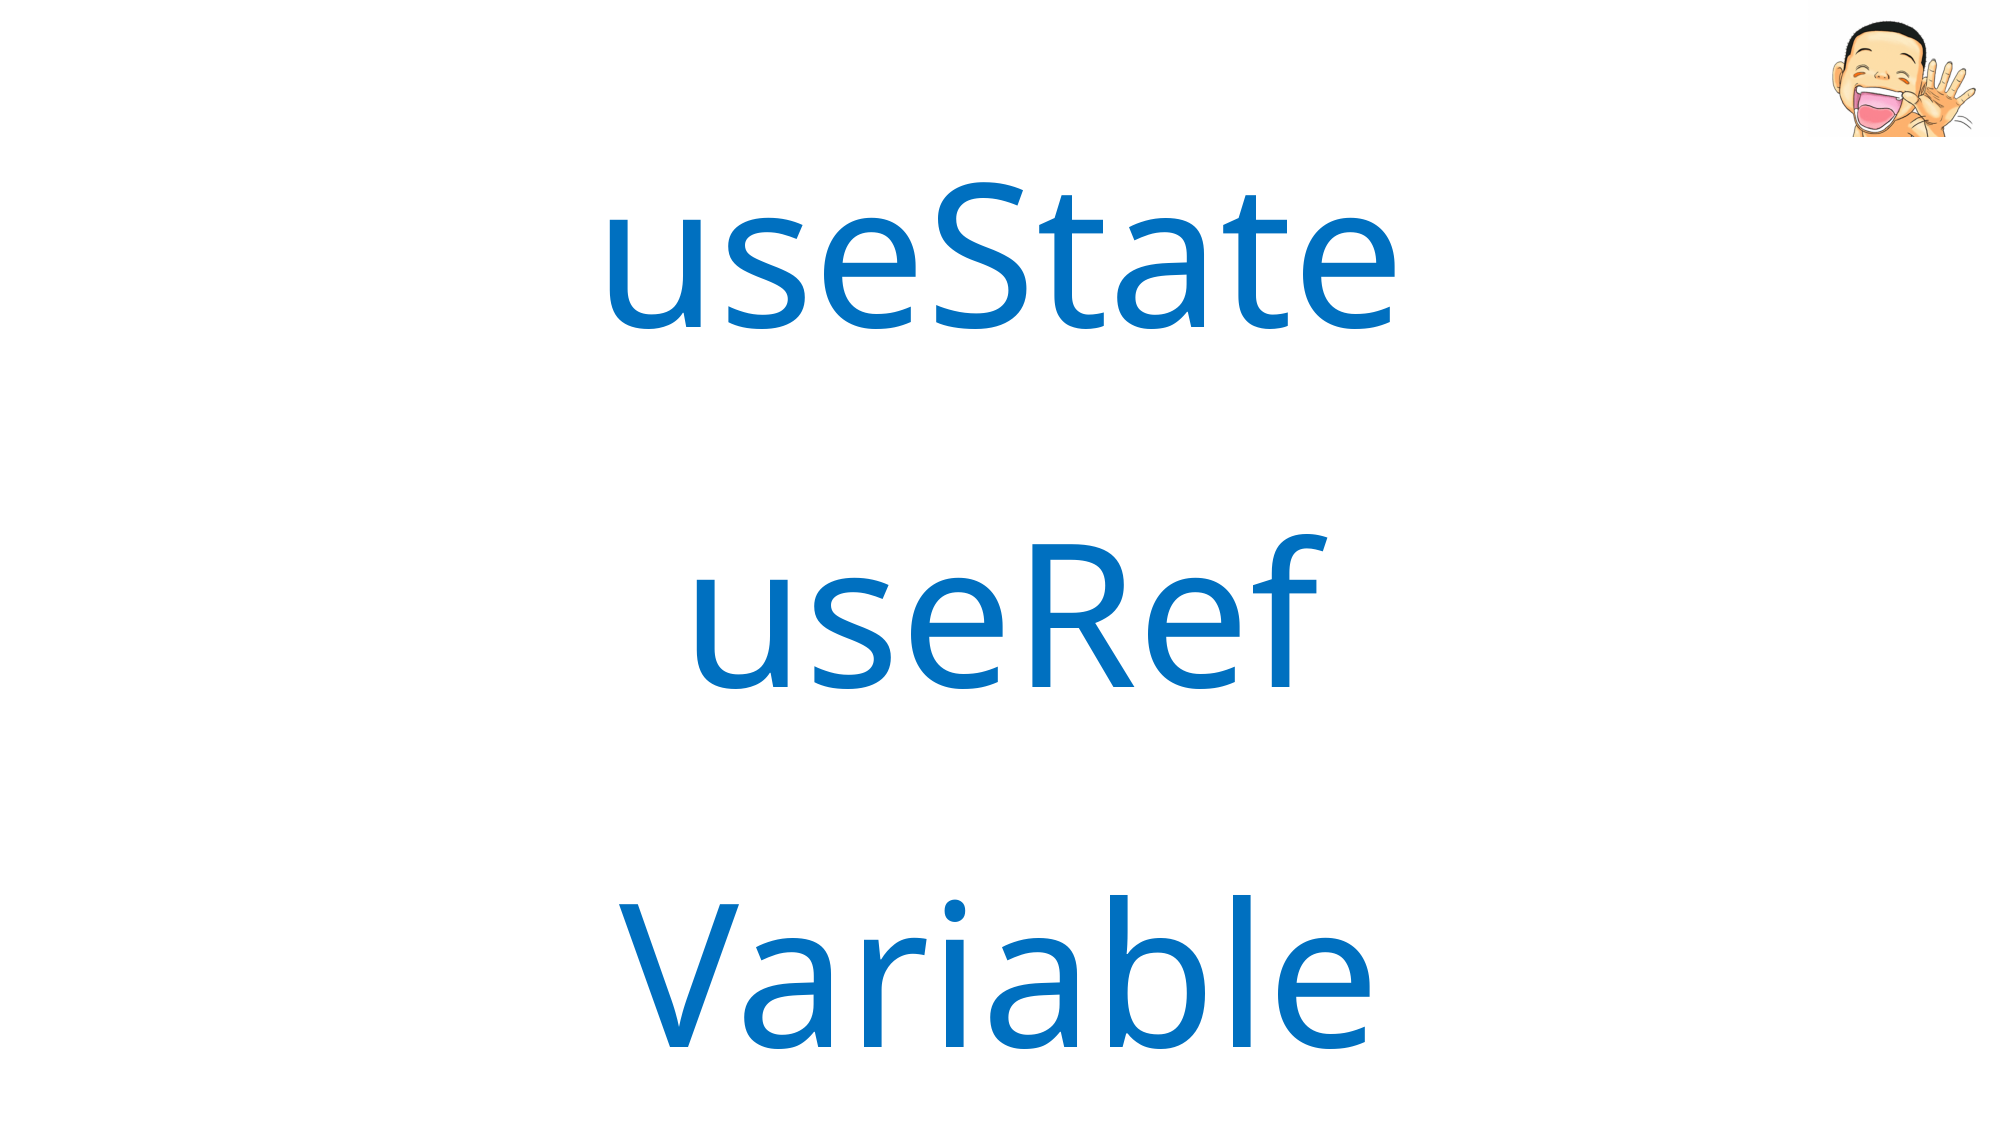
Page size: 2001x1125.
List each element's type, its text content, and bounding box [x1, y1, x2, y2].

text_box useState useRef Variable [0, 0, 2000, 1095]
